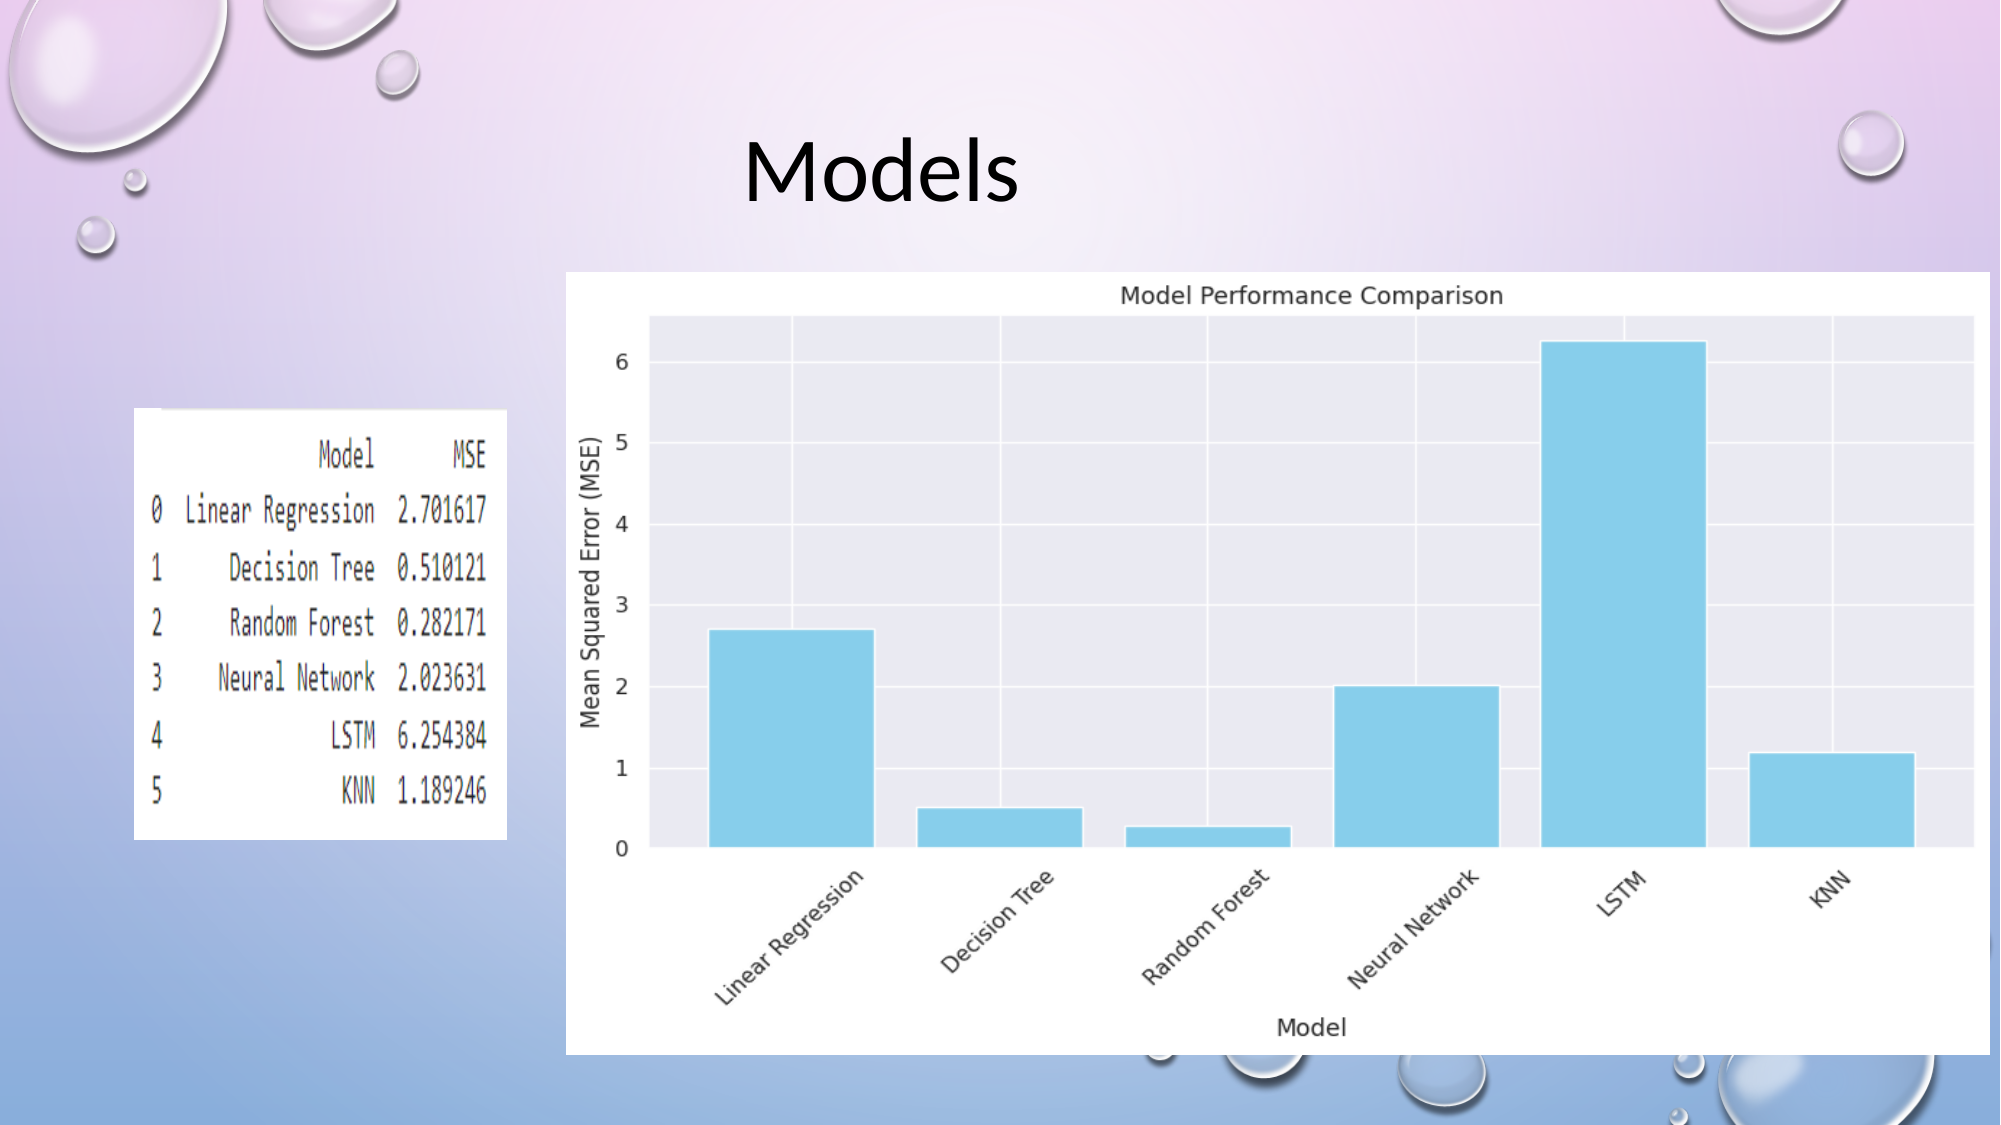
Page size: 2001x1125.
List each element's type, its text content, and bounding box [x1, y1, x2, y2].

picture [0, 0, 2000, 1125]
text_box Models [381, 102, 1382, 228]
